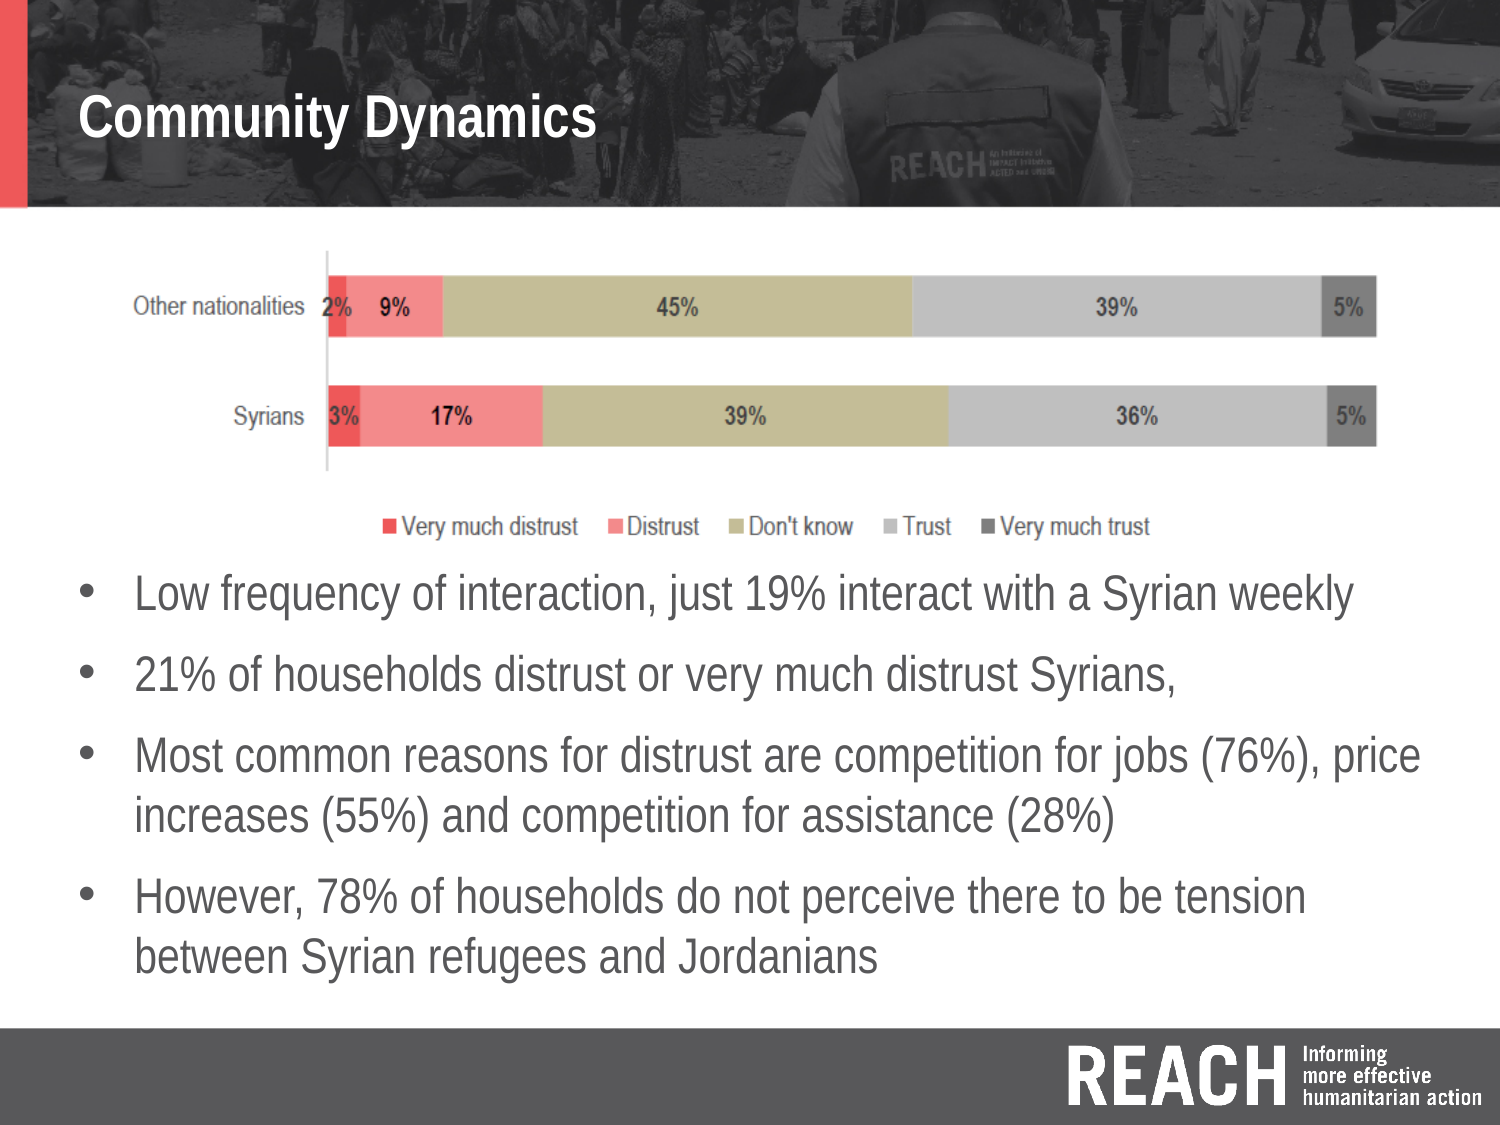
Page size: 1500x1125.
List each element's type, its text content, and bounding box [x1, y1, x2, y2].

title Community Dynamics [63, 43, 1391, 163]
picture [0, 0, 1500, 1125]
list Low frequency of interaction, just 19% interact with a Syrian weekly 21% of households distrust or very much distrust Syrians, Most common reasons for distrust are competition for jobs (76%), price increases (55%) and competition for assistance (28%) However, 78% of households do not perceive there to be tension between Syrian refugees and Jordanians [63, 553, 1470, 982]
